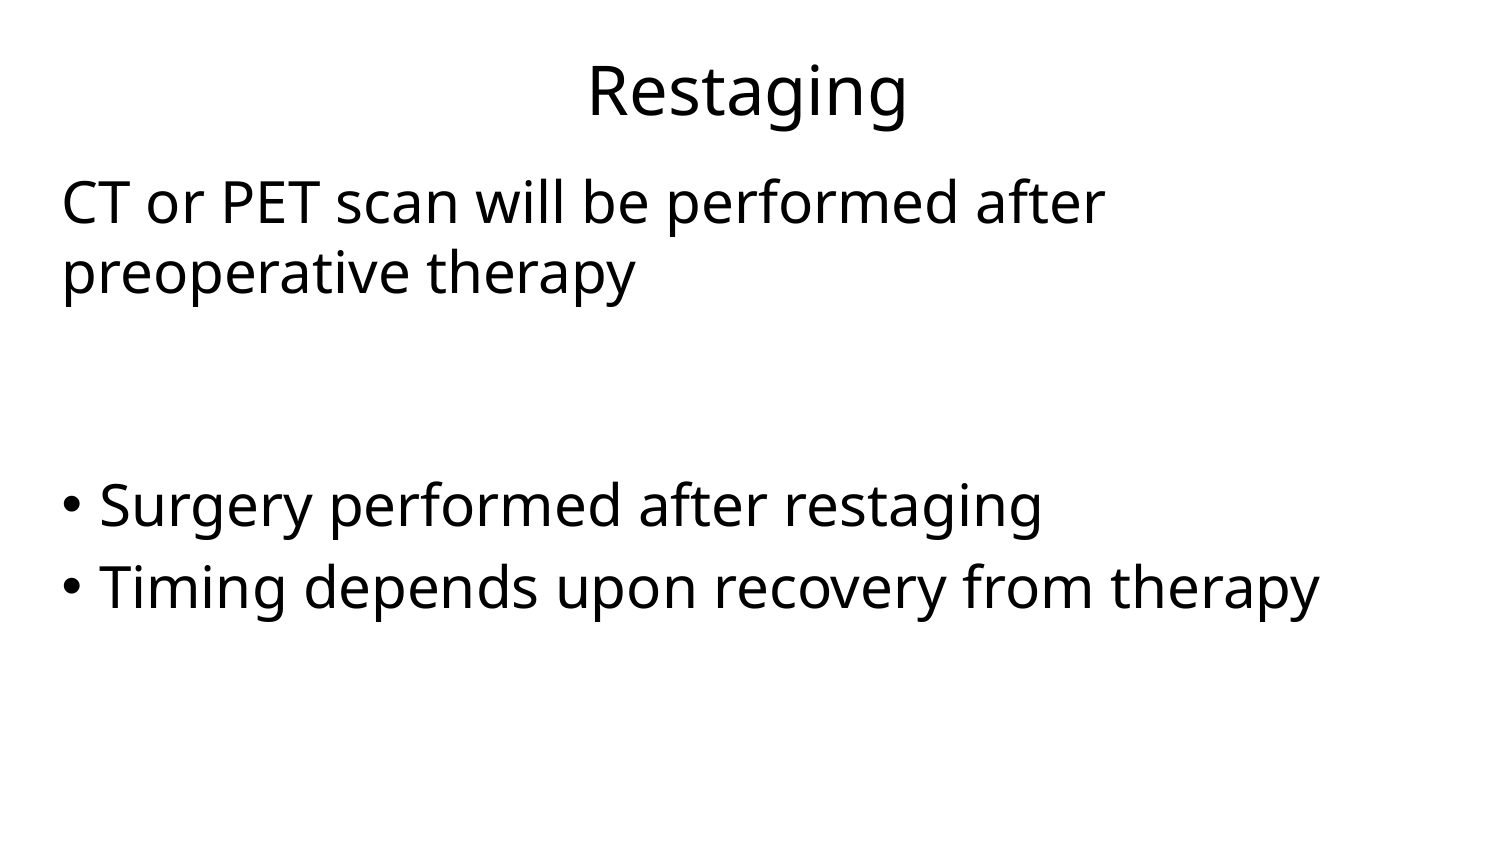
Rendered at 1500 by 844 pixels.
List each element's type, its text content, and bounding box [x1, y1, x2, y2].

title Restaging [46, 33, 1450, 143]
list CT or PET scan will be performed after preoperative therapy Surgery performed after restaging Timing depends upon recovery from therapy [46, 157, 1450, 810]
